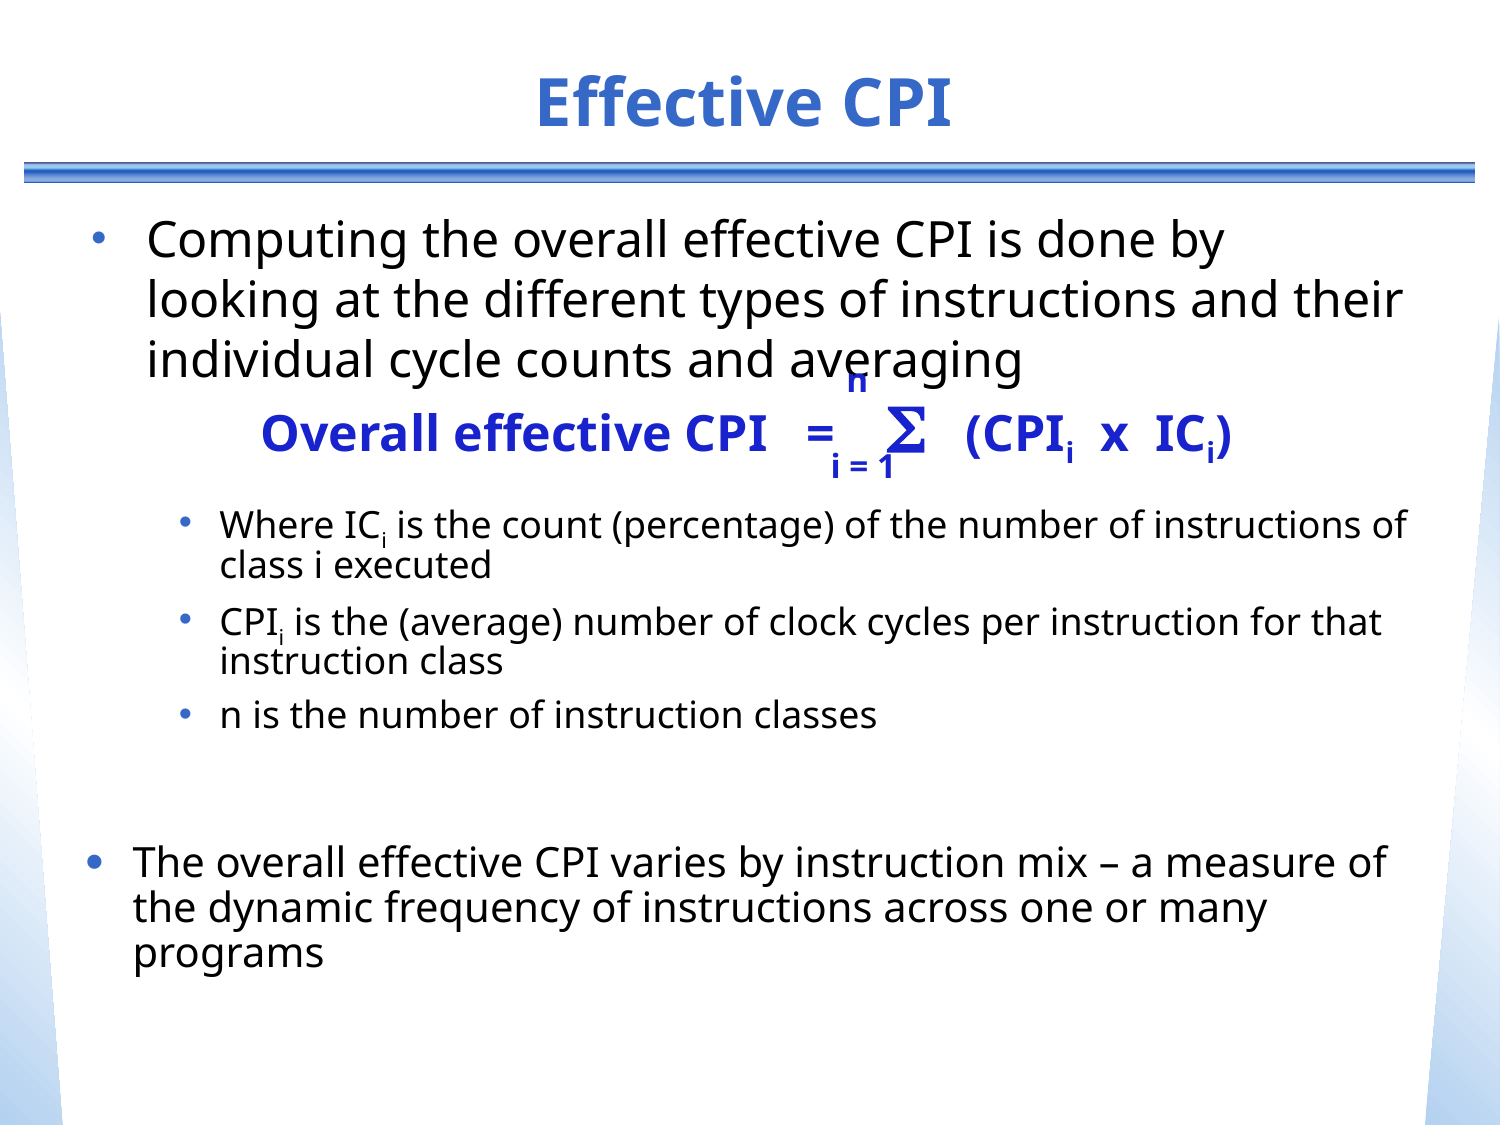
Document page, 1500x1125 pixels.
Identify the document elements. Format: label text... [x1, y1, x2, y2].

text_box i = 1 [820, 445, 1021, 490]
text_box n [835, 359, 893, 405]
list Computing the overall effective CPI is done by looking at the different types of instructions and their individual cycle counts and averaging [75, 200, 1425, 1038]
picture [24, 162, 1475, 183]
text_box Where ICi is the count (percentage) of the number of instructions of class i executed CPIi is the (average) number of clock cycles per instruction for that instruction class n is the number of instruction classes [87, 500, 1425, 740]
text_box The overall effective CPI varies by instruction mix – a measure of the dynamic frequency of instructions across one or many programs [74, 837, 1413, 981]
text_box Overall effective CPI =  (CPIi x ICi) [249, 386, 1288, 471]
title Effective CPI [37, 37, 1450, 163]
